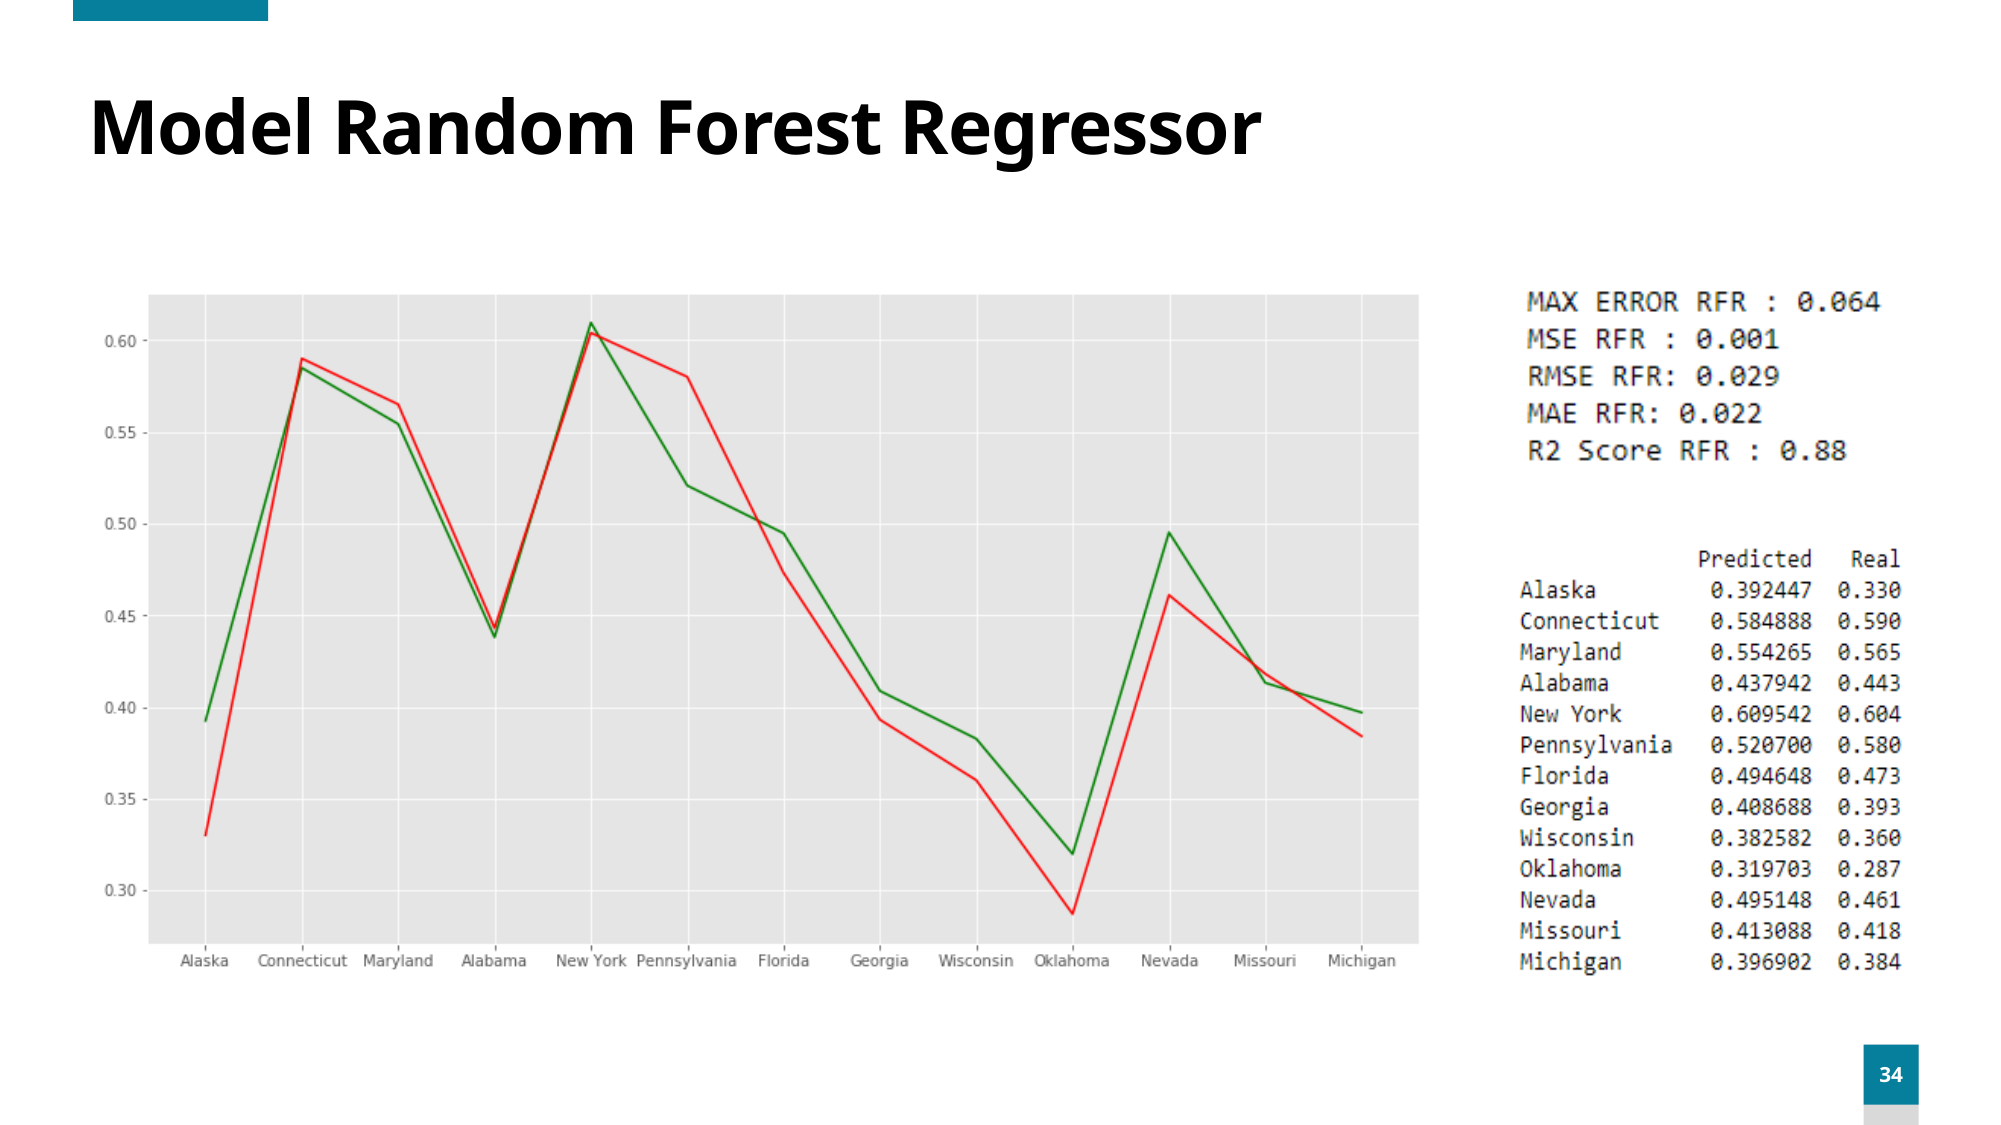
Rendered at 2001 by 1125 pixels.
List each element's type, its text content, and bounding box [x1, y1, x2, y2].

picture [85, 277, 1492, 992]
picture [1504, 277, 1915, 487]
title Model Random Forest Regressor [73, 82, 1907, 179]
picture [1504, 542, 1923, 992]
